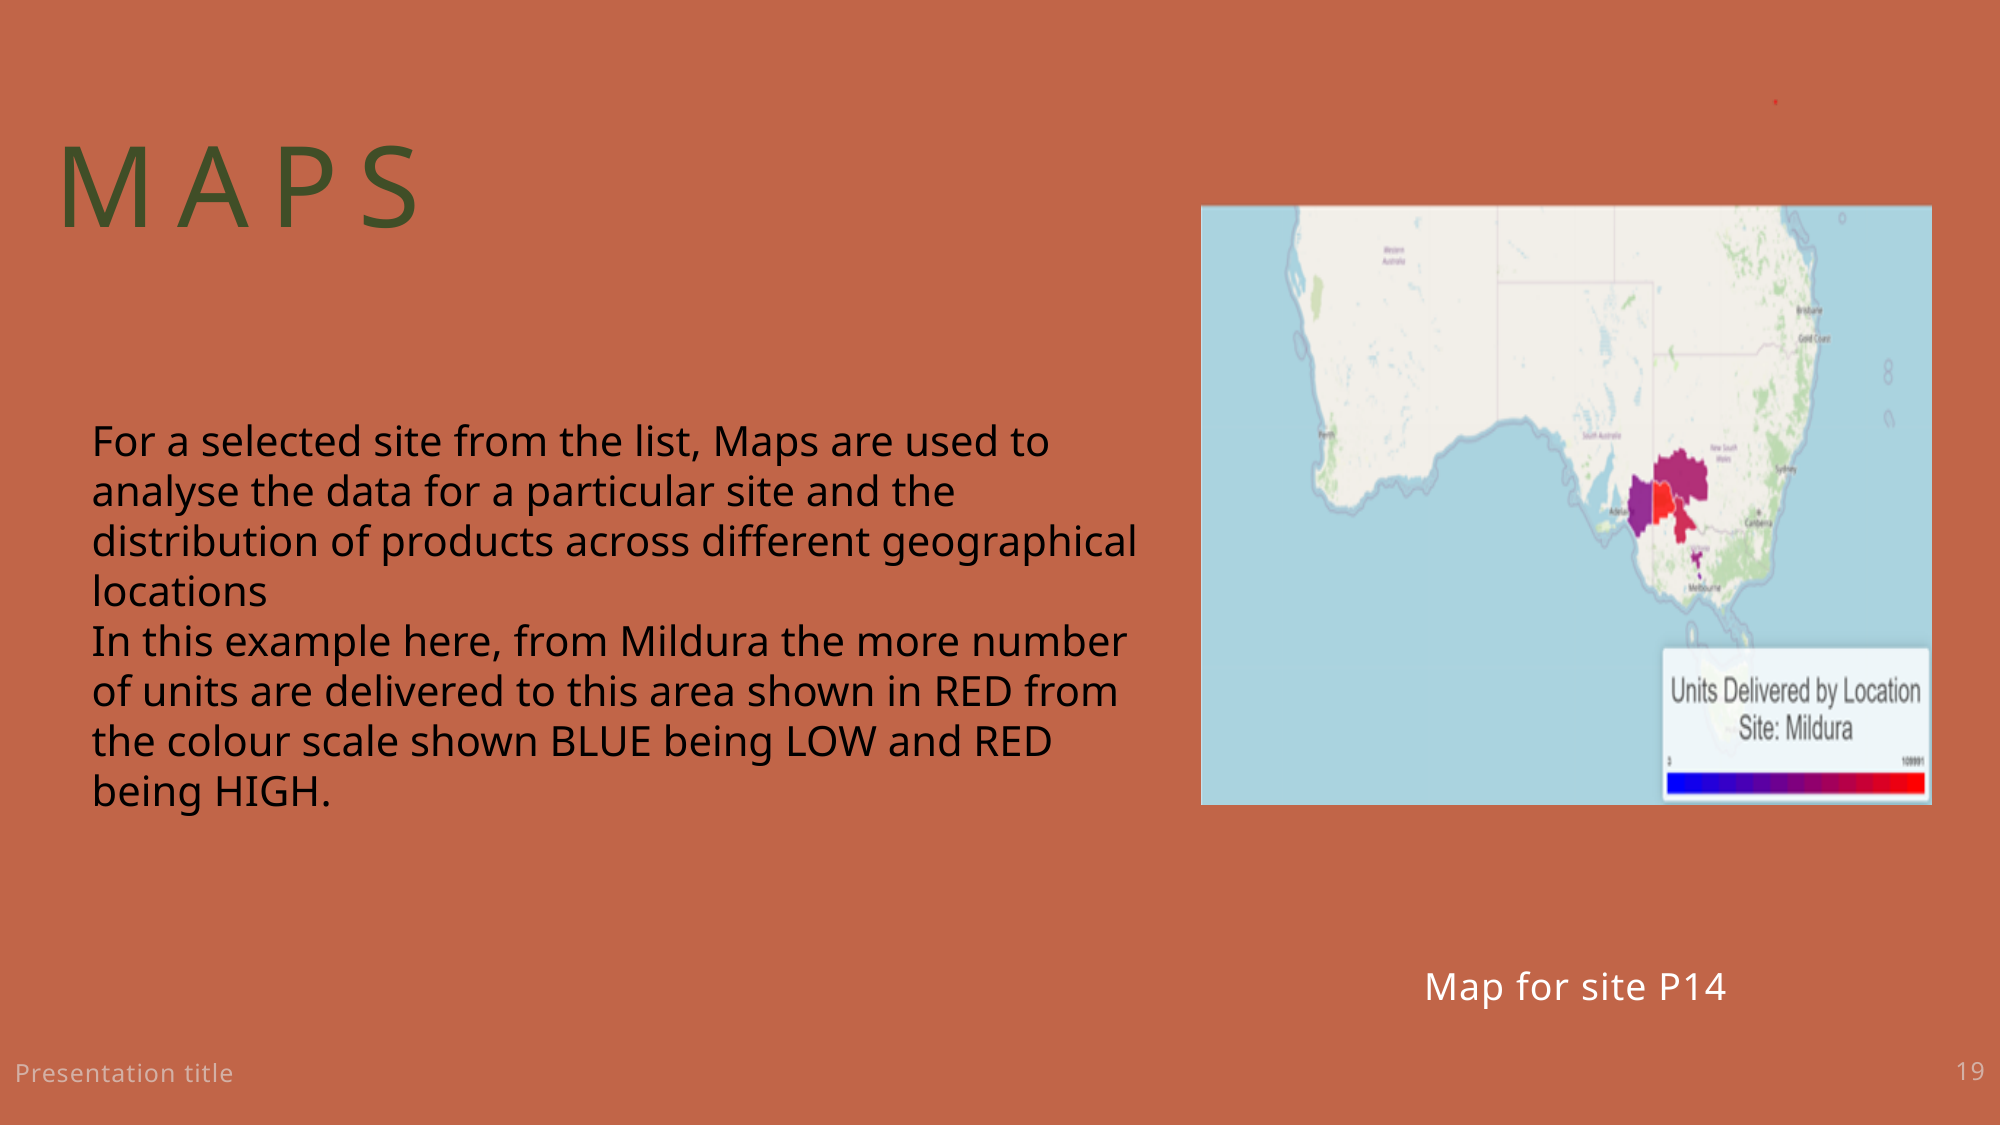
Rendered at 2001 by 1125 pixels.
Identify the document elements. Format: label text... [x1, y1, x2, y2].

title MAPS [54, 43, 1220, 339]
picture [1201, 99, 1932, 805]
text_box For a selected site from the list, Maps are used to analyse the data for a particular site and the distribution of products across different geographical locations In this example here, from Mildura the more number of units are delivered to this area shown in RED from the colour scale shown BLUE being LOW and RED being HIGH. [91, 414, 1141, 1030]
subtitle Map for site P14 [1234, 968, 1906, 1045]
footer Presentation title [0, 1042, 675, 1103]
slide_number 19 [1550, 1042, 2000, 1103]
